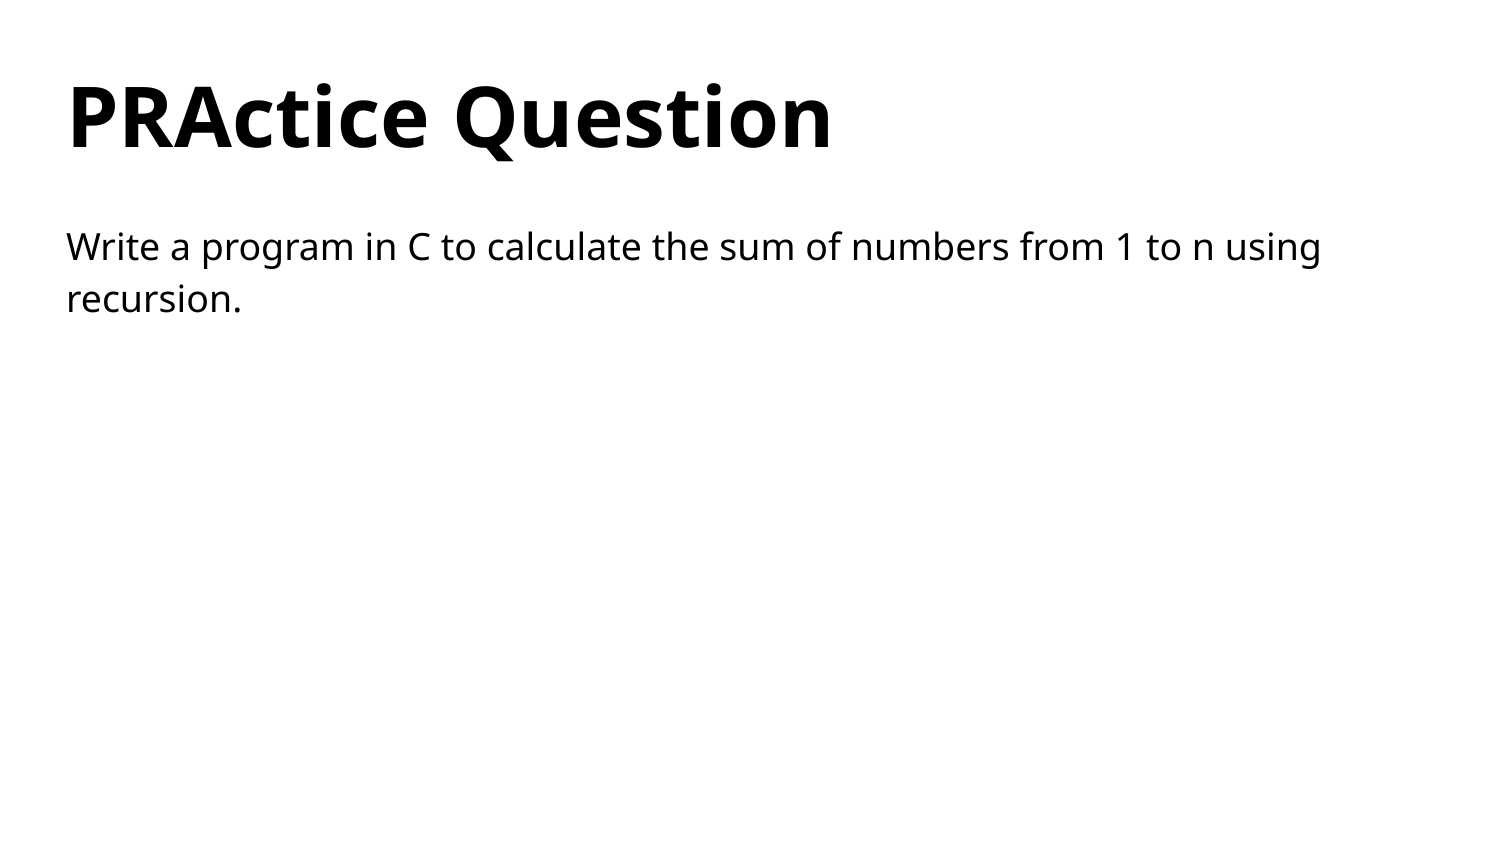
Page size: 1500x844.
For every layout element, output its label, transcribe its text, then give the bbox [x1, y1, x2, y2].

title PRActice Question [51, 48, 1449, 180]
list Write a program in C to calculate the sum of numbers from 1 to n using recursion. [51, 201, 1449, 750]
